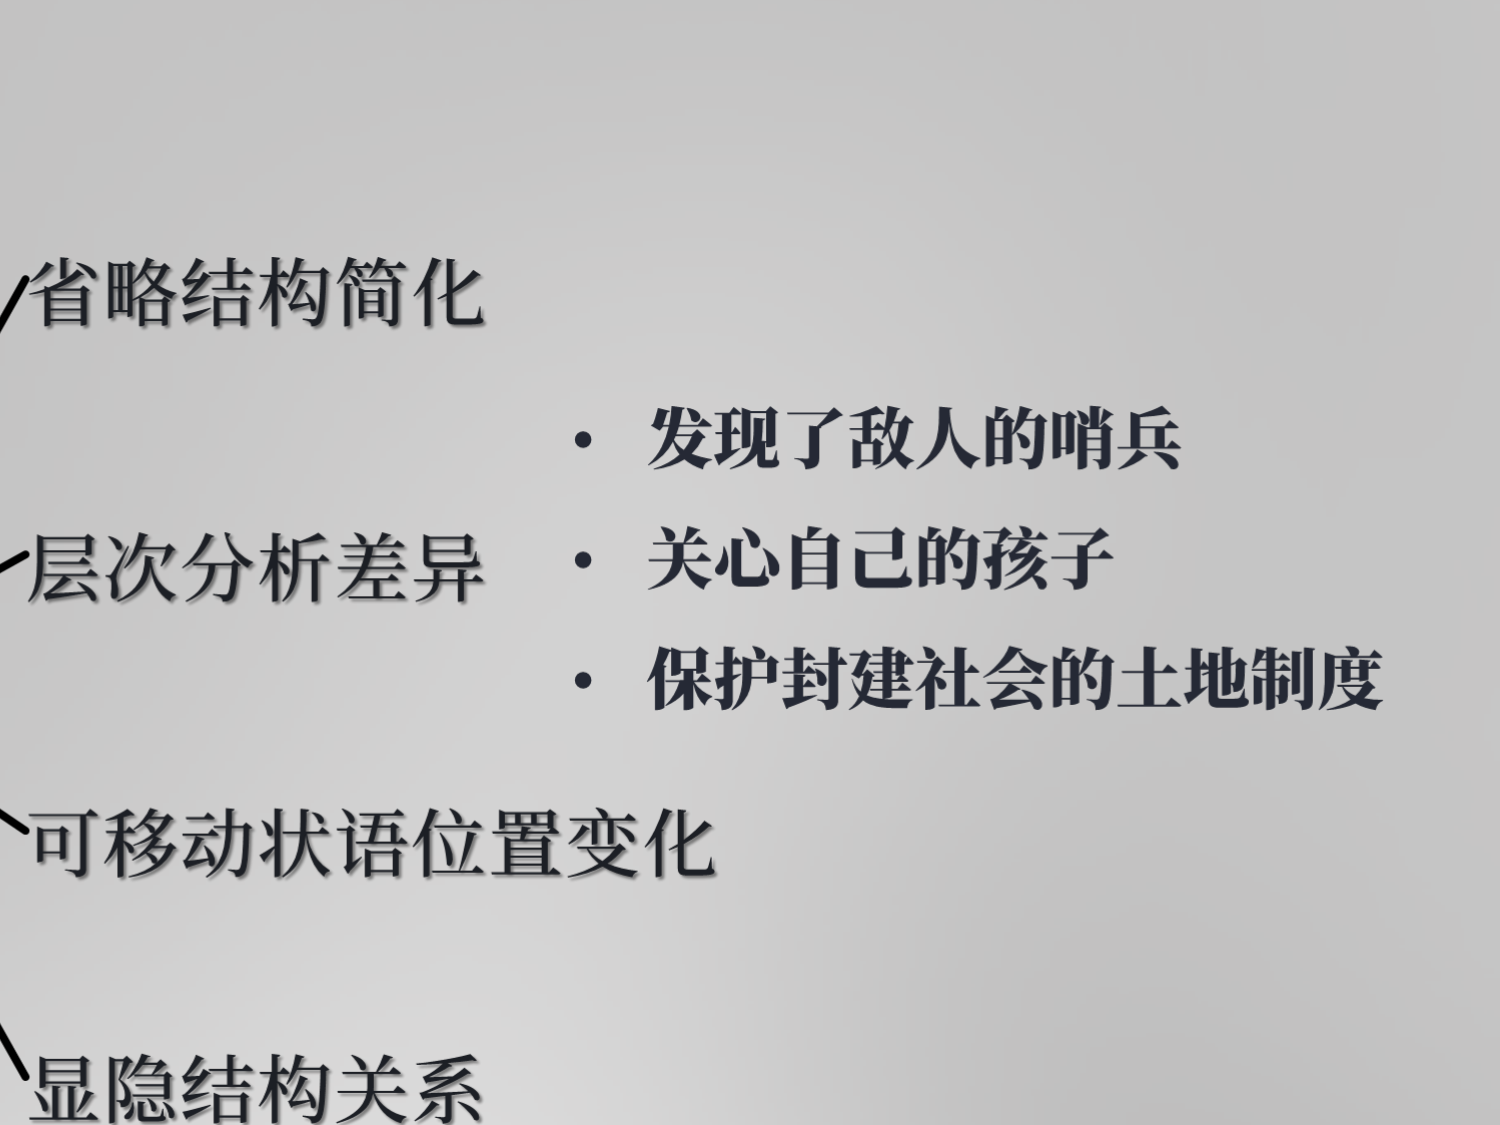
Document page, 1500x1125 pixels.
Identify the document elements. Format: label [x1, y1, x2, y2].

picture [0, 219, 1500, 1125]
